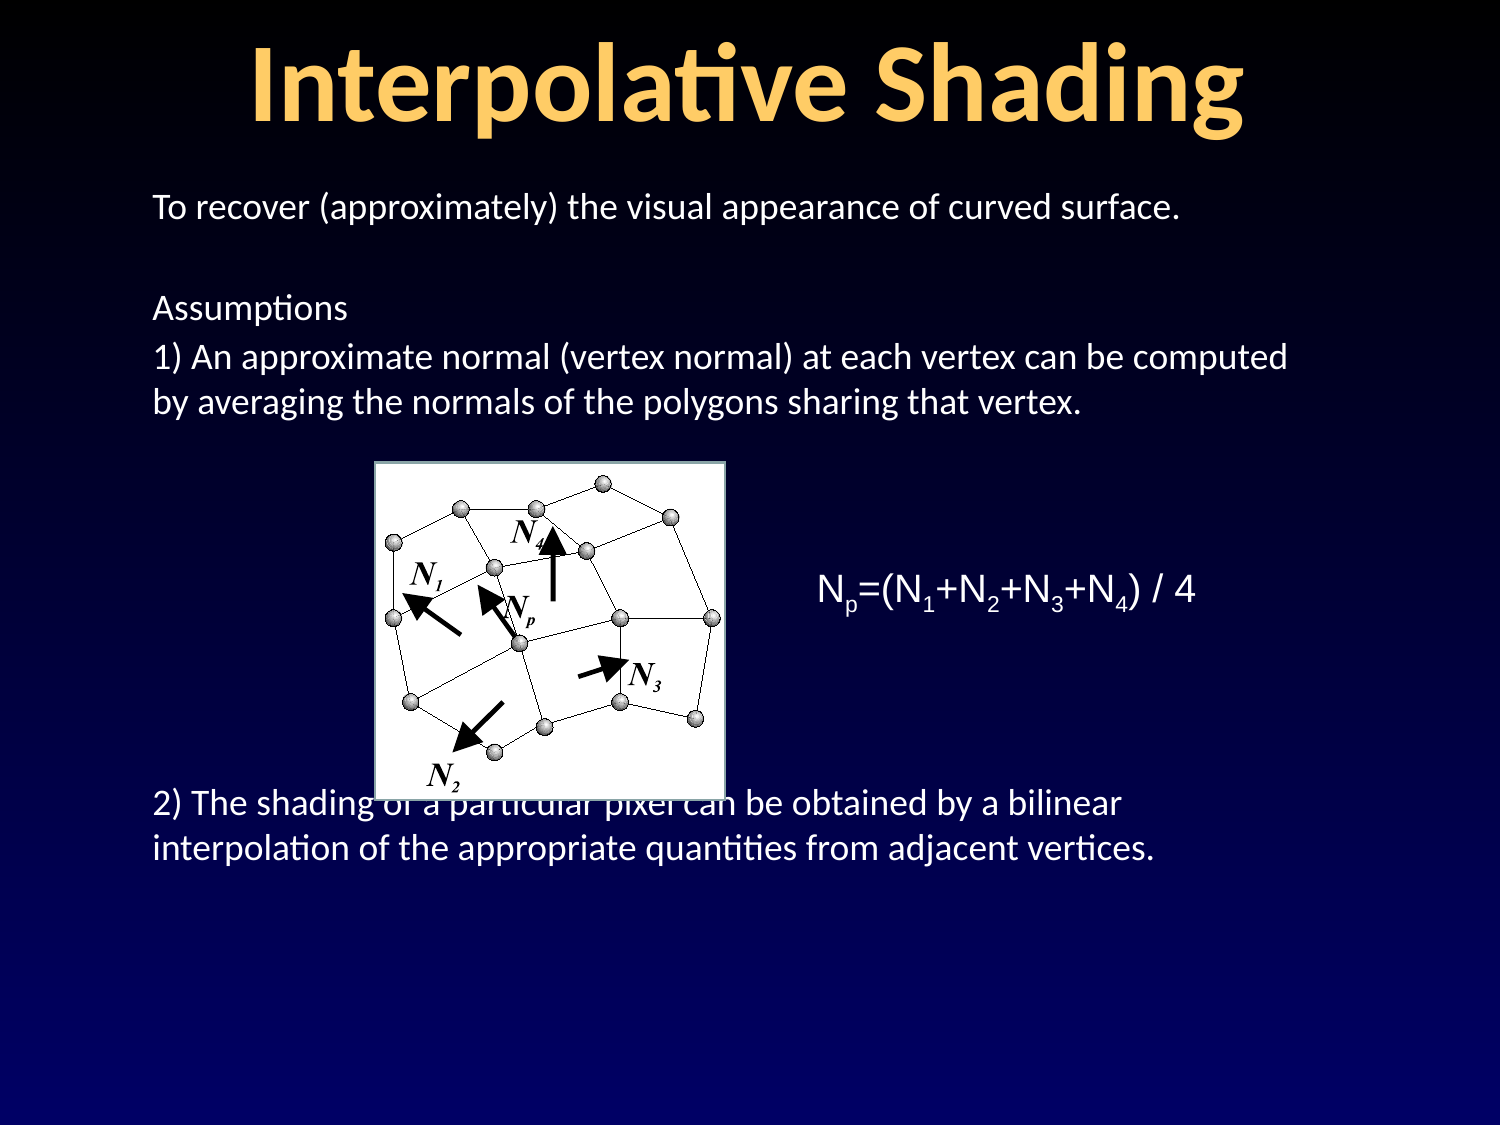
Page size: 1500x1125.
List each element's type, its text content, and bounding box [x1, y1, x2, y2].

text_box [374, 461, 726, 801]
text_box To recover (approximately) the visual appearance of curved surface. Assumptions 1) An approximate normal (vertex normal) at each vertex can be computed by averaging the normals of the polygons sharing that vertex. 2) The shading of a particular pixel can be obtained by a bilinear interpolation of the appropriate quantities from adjacent vertices. [137, 125, 1338, 1063]
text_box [384, 474, 722, 794]
text_box Interpolative Shading [109, 46, 1385, 107]
text_box Np=(N1+N2+N3+N4) / 4 [801, 556, 1212, 625]
